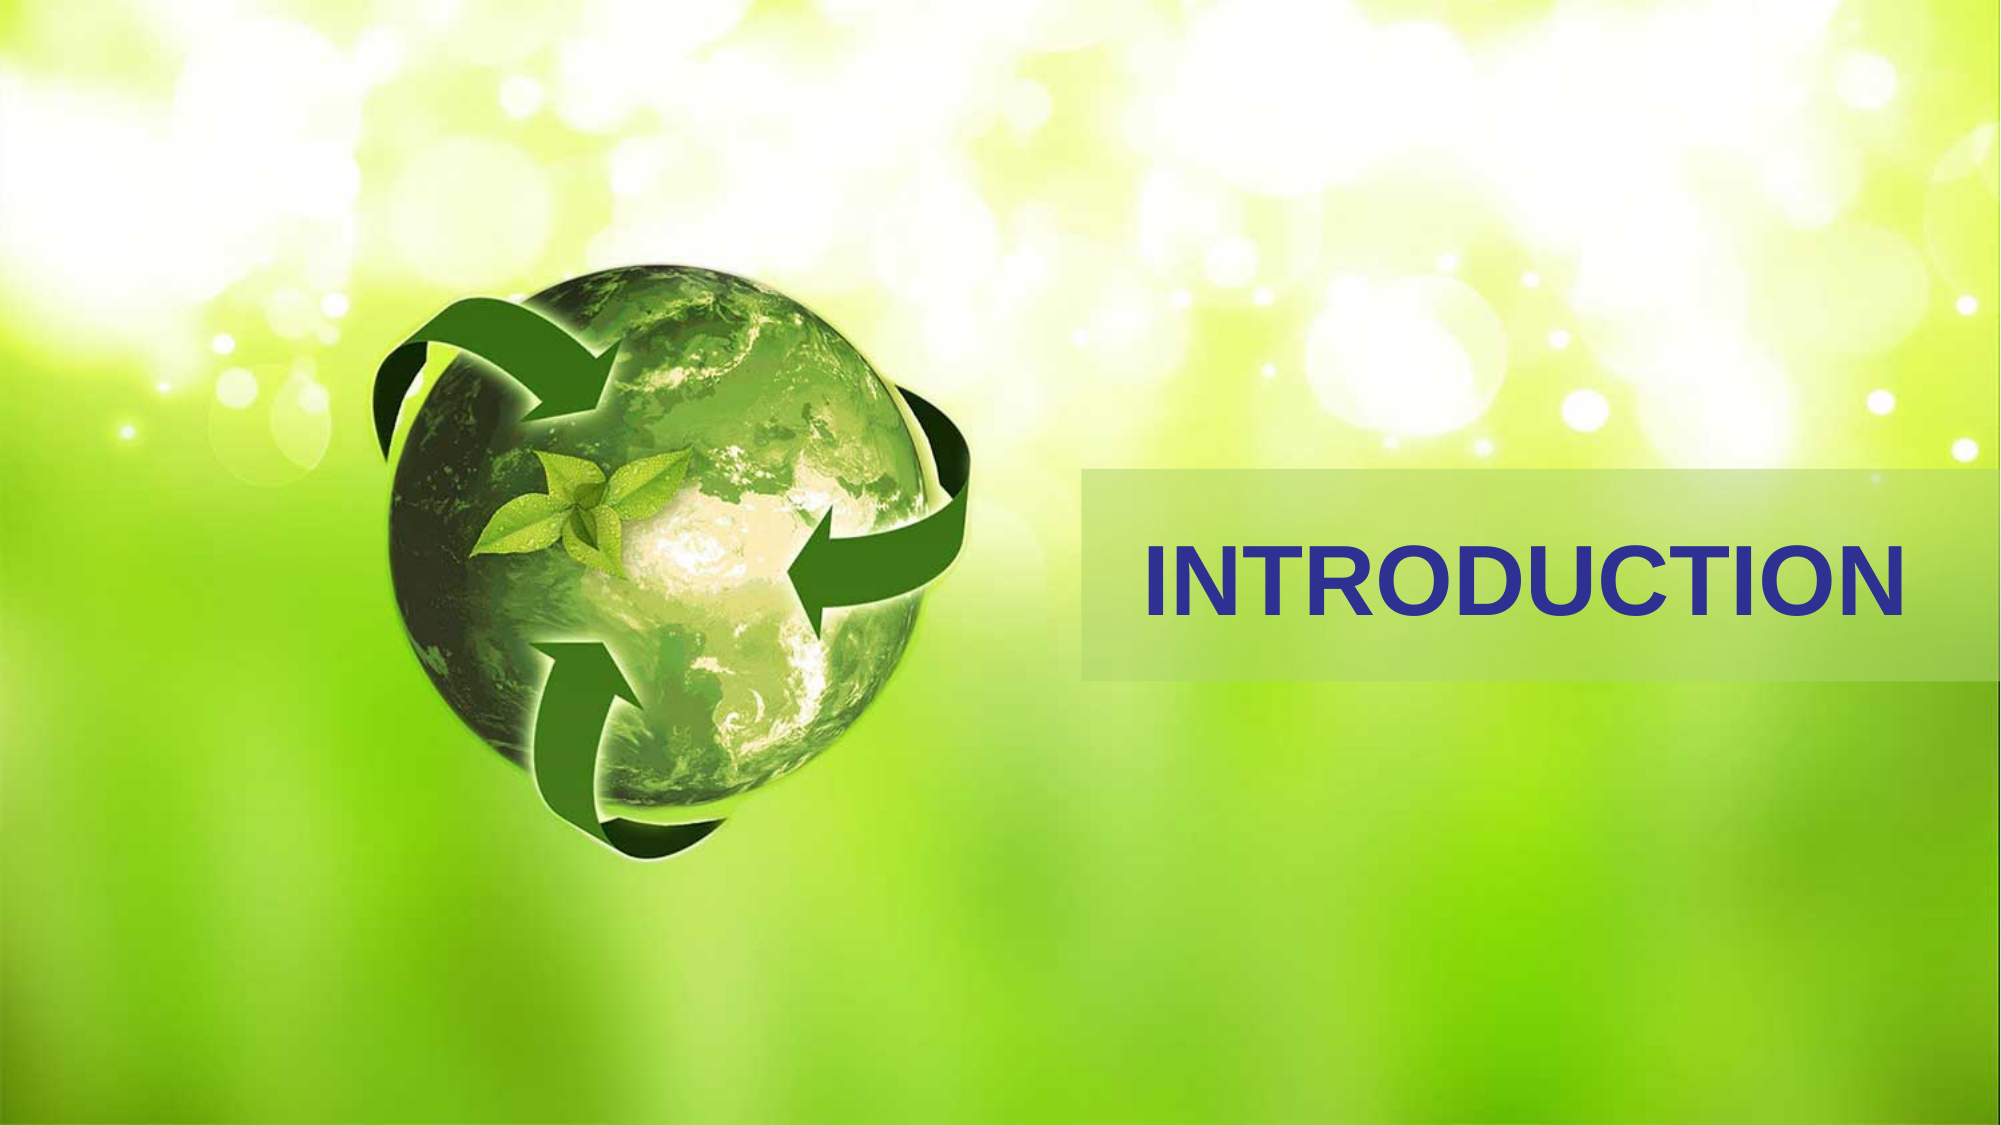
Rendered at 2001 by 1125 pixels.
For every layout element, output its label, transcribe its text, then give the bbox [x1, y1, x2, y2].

text_box INTRODUCTION [1127, 507, 1954, 643]
text_box [1081, 468, 2000, 682]
picture [0, 0, 2001, 1125]
